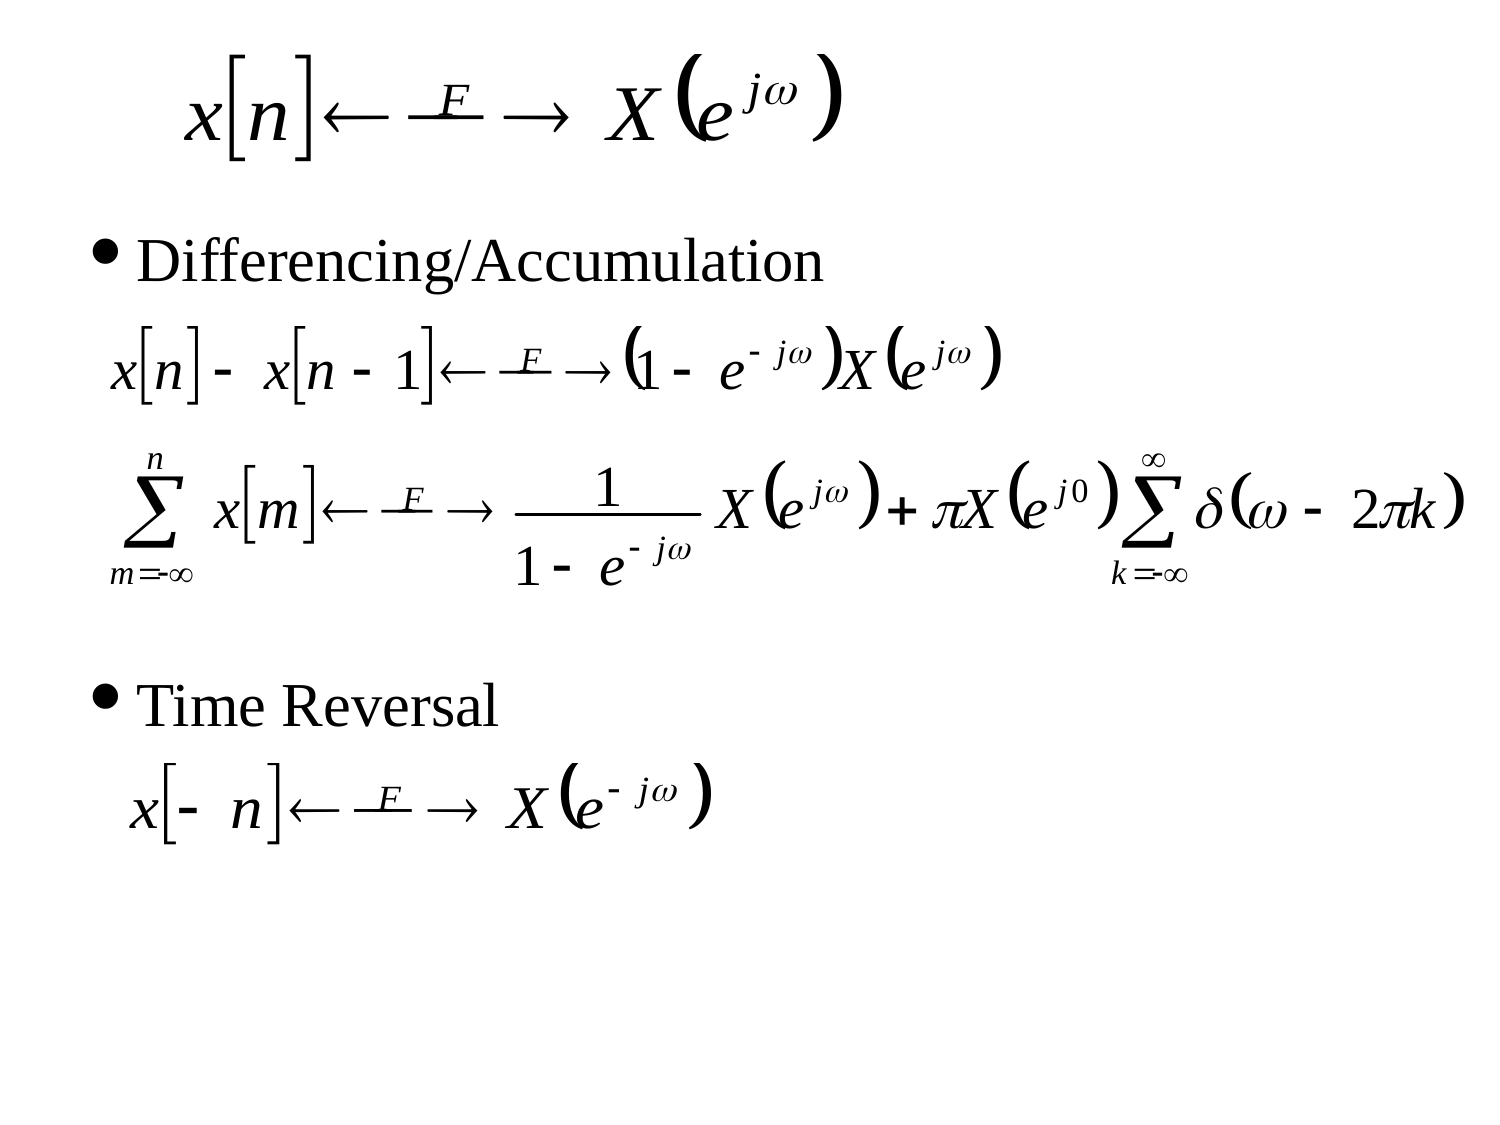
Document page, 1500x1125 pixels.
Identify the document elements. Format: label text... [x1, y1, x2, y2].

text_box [117, 763, 712, 855]
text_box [168, 54, 844, 173]
text_box Differencing/Accumulation [0, 174, 1500, 302]
text_box Time Reversal [0, 619, 1500, 747]
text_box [100, 326, 1467, 599]
